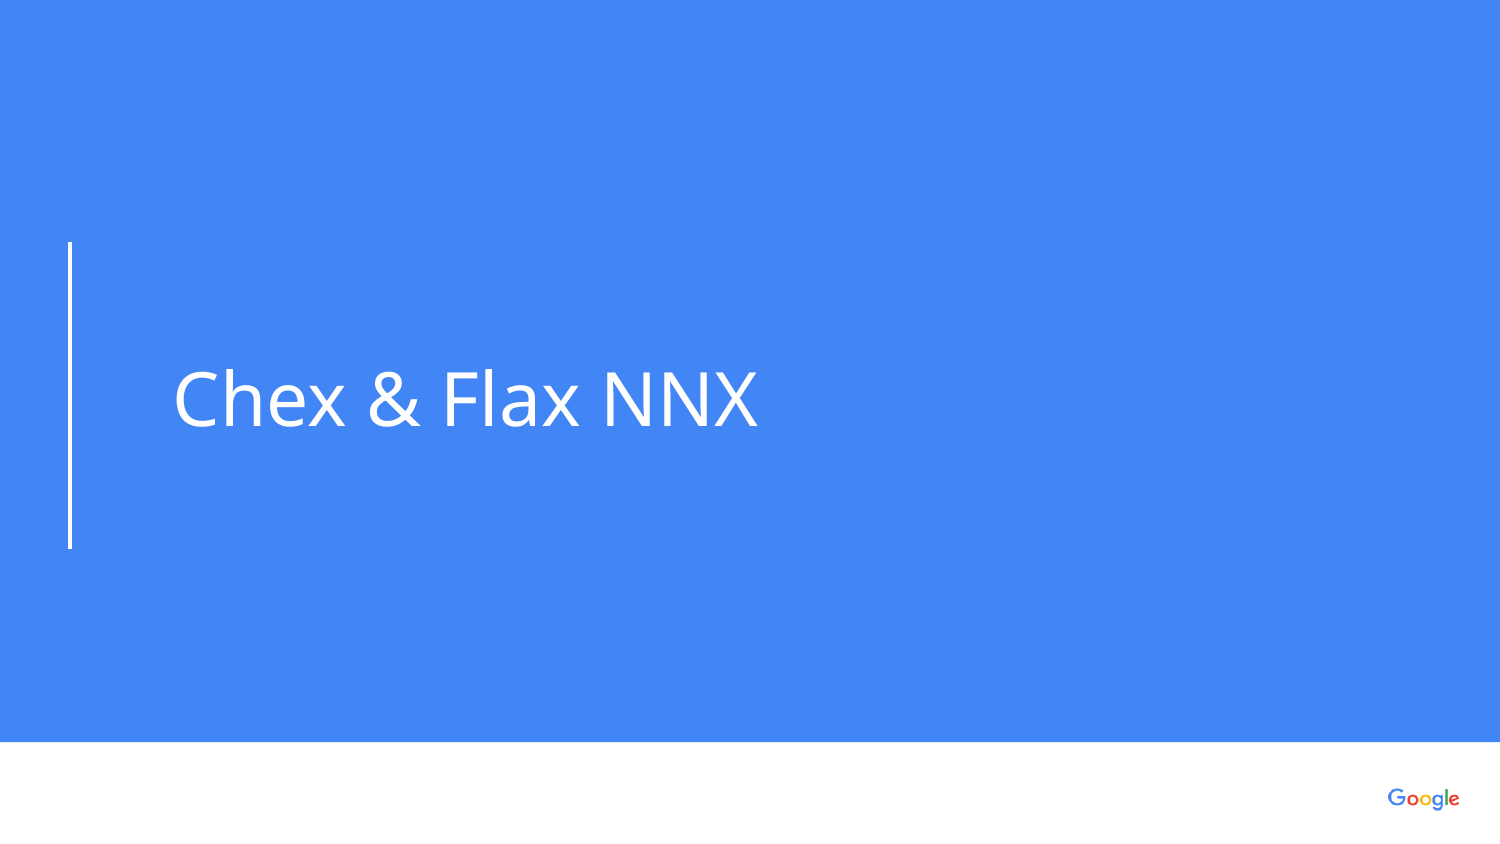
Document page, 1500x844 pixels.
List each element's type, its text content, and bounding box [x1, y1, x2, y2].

picture [1388, 787, 1461, 811]
title Chex & Flax NNX [157, 336, 1450, 477]
